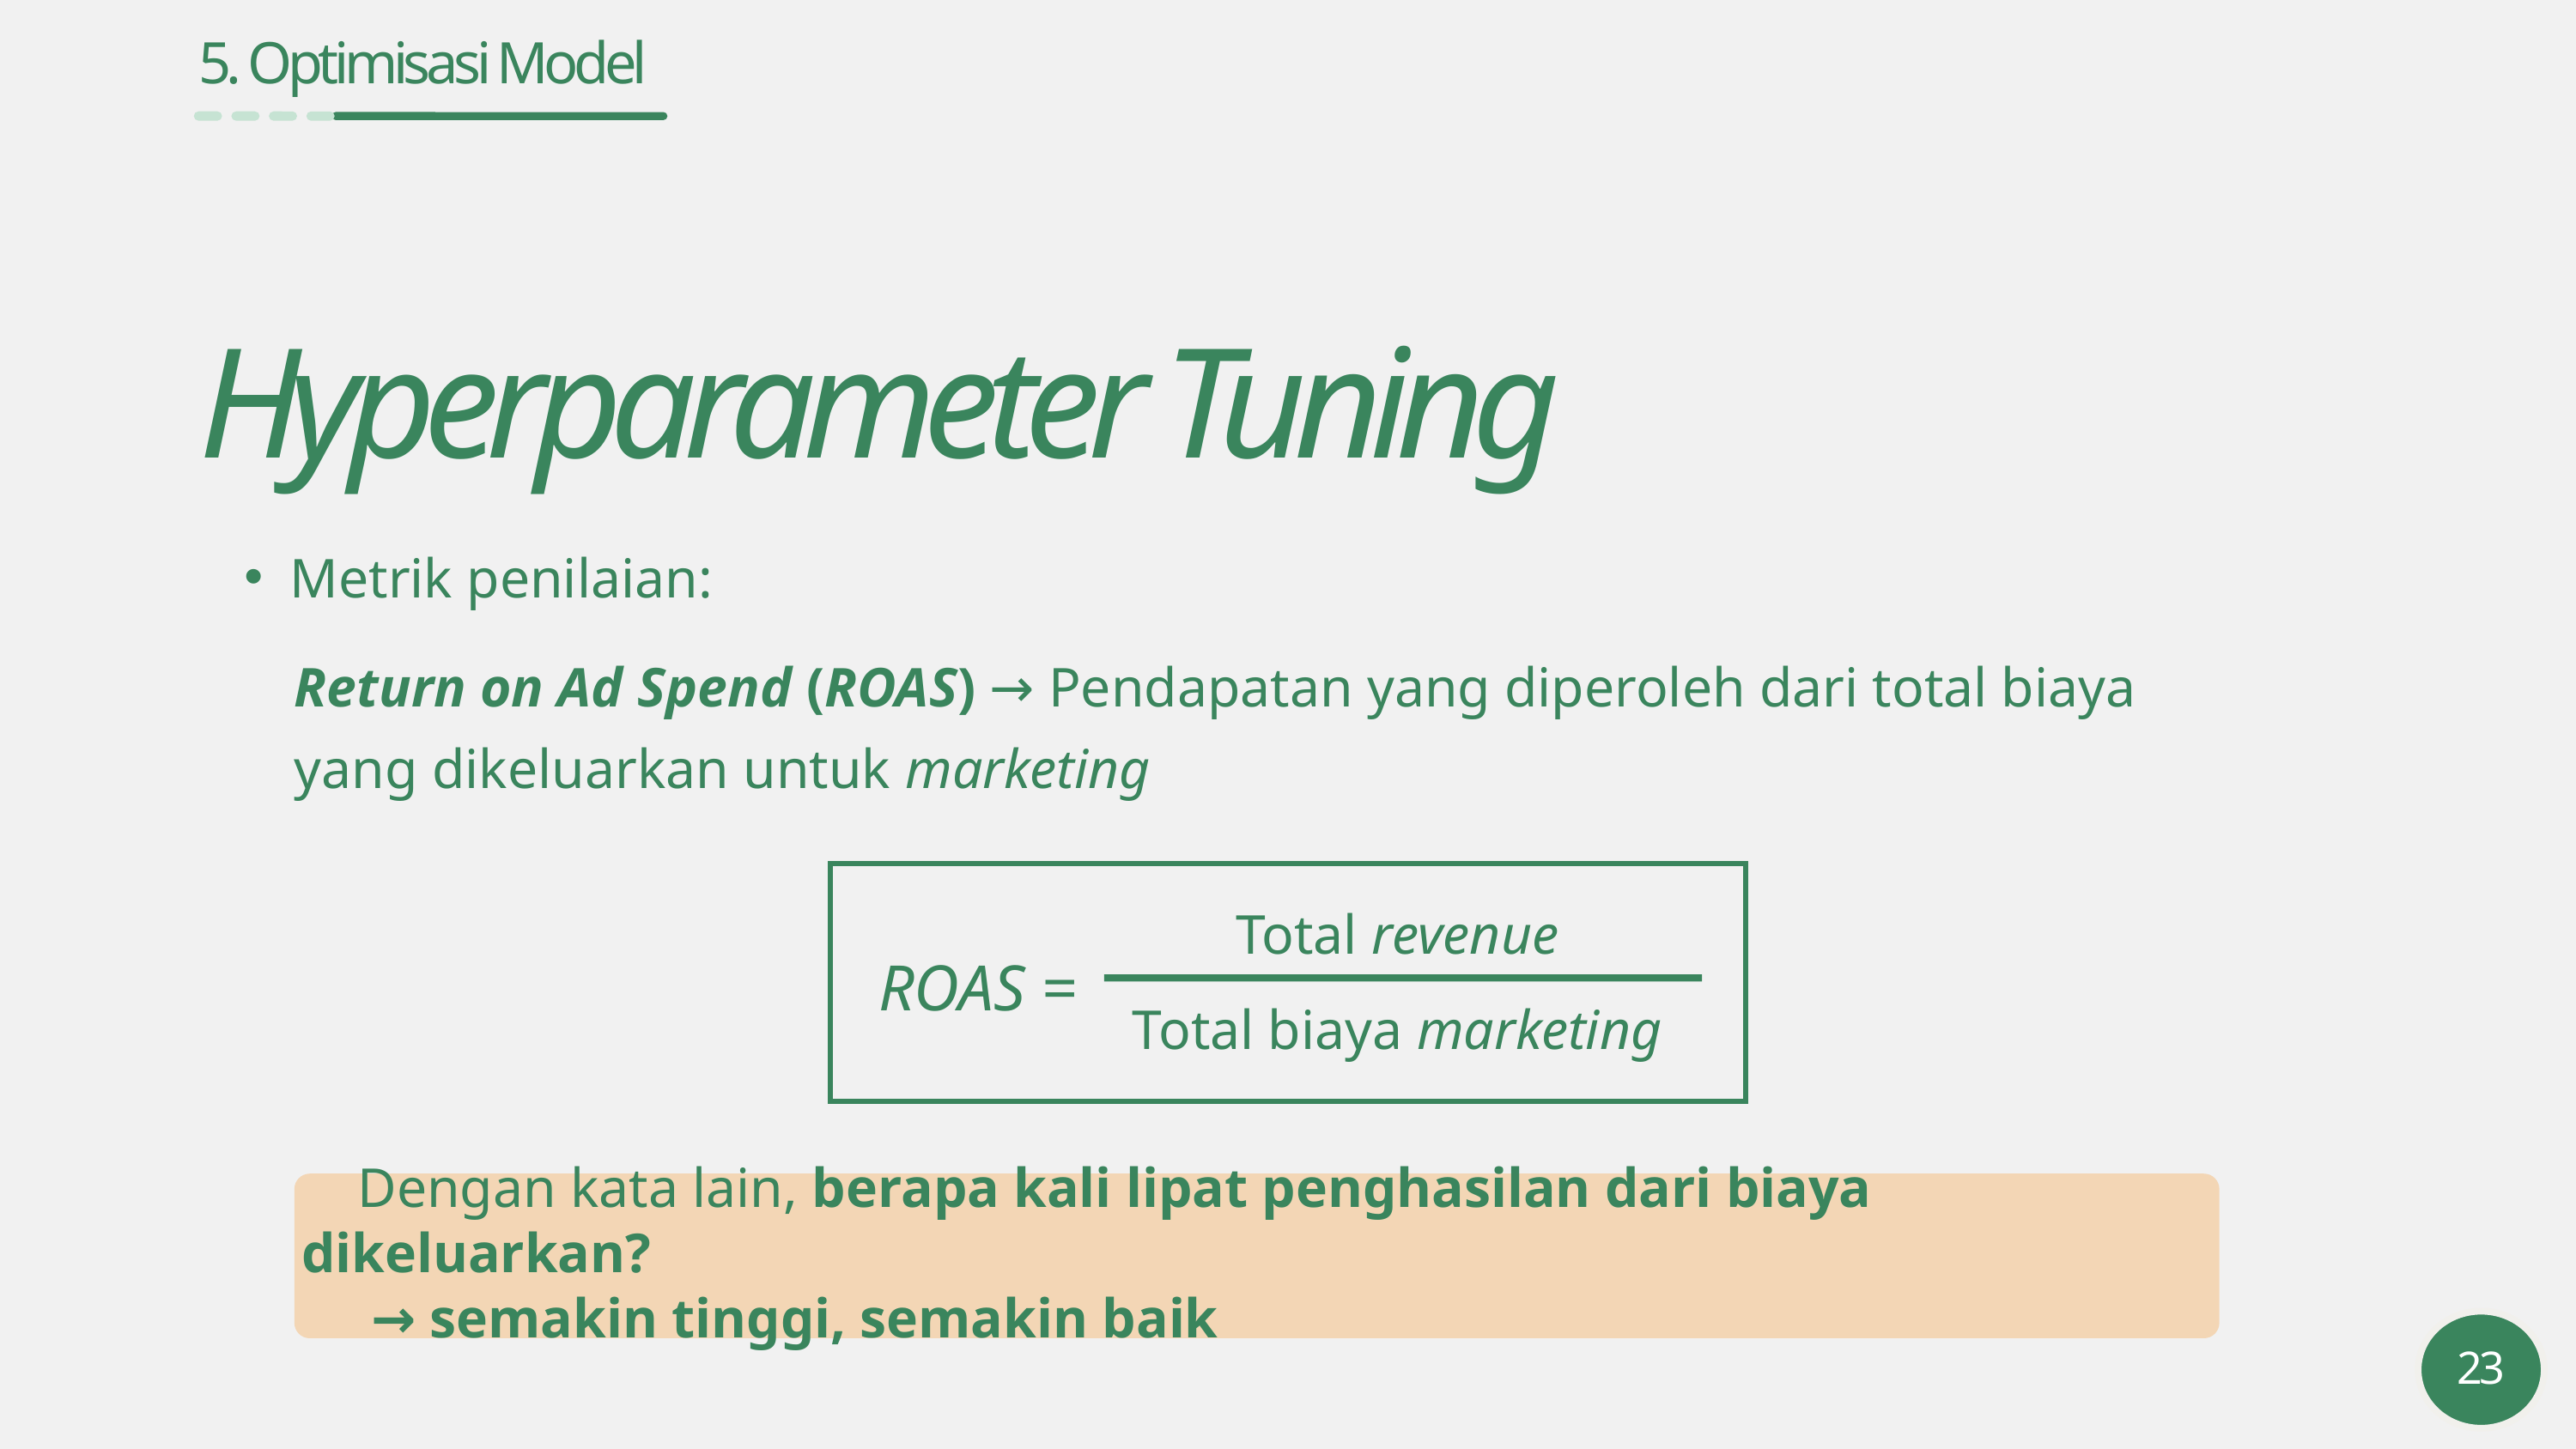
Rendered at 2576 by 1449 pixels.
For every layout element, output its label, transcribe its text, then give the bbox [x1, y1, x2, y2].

text_box Metrik penilaian: [198, 527, 2220, 609]
text_box Hyperparameter Tuning [198, 342, 1682, 488]
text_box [829, 863, 1747, 1101]
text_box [2417, 1311, 2545, 1429]
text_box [294, 1173, 2220, 1339]
text_box Return on Ad Spend (ROAS) → Pendapatan yang diperoleh dari total biaya yang dikeluarkan untuk marketing [294, 636, 2220, 961]
text_box 5. Optimisasi Model [198, 39, 726, 95]
